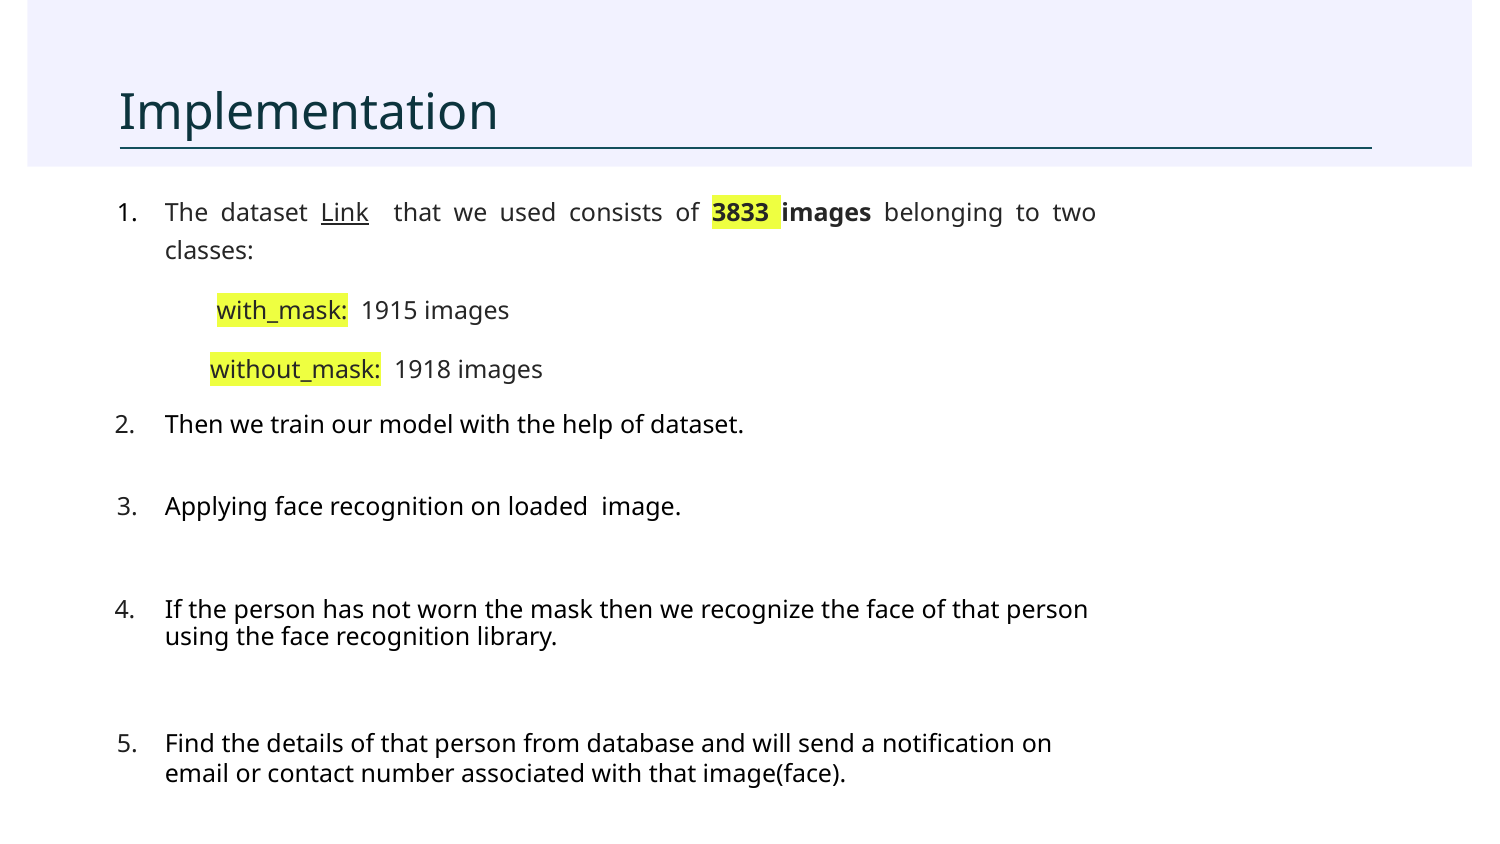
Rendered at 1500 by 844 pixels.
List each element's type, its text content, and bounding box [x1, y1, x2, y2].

text_box Implementation [104, 64, 1083, 149]
text_box [27, 0, 1472, 167]
text_box The dataset Link that we used consists of 3833 images belonging to two classes: with_mask: 1915 images without_mask: 1918 images Then we train our model with the help of dataset. Applying face recognition on loaded image. If the person has not worn the mask then we recognize the face of that person using the face recognition library. Find the details of that person from database and will send a notification on email or contact number associated with that image(face). [74, 176, 1112, 844]
